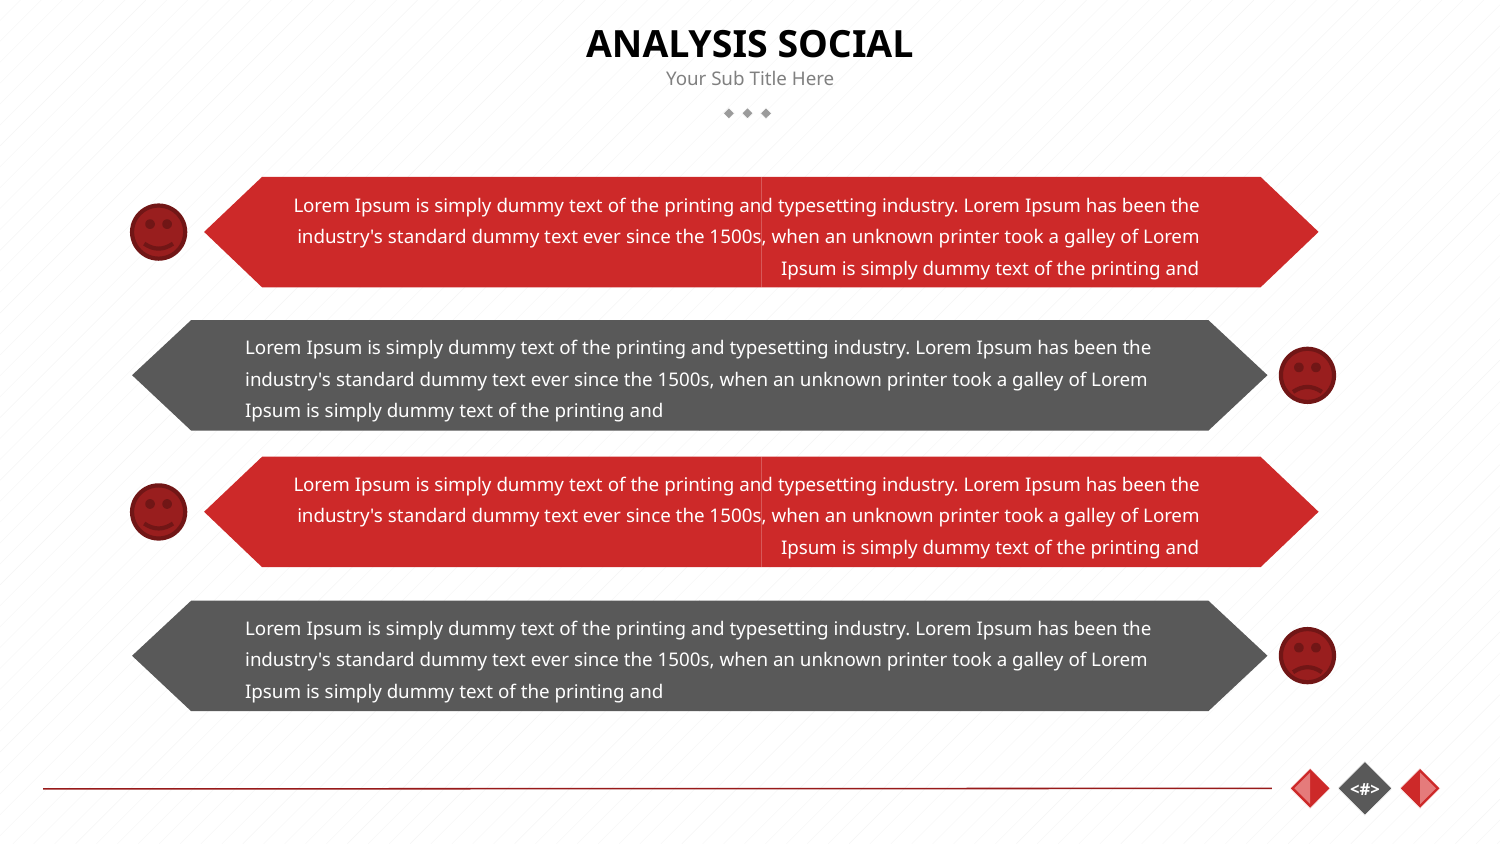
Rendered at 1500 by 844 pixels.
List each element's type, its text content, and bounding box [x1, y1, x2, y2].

text_box [129, 203, 188, 261]
text_box [1278, 346, 1337, 405]
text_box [131, 319, 1268, 431]
text_box [129, 483, 188, 541]
text_box [1278, 626, 1337, 685]
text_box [203, 176, 1319, 288]
slide_number 38 [1333, 769, 1397, 808]
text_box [203, 456, 1319, 568]
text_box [131, 600, 1268, 712]
title ANALYSIS SOCIAL [112, 0, 1388, 85]
